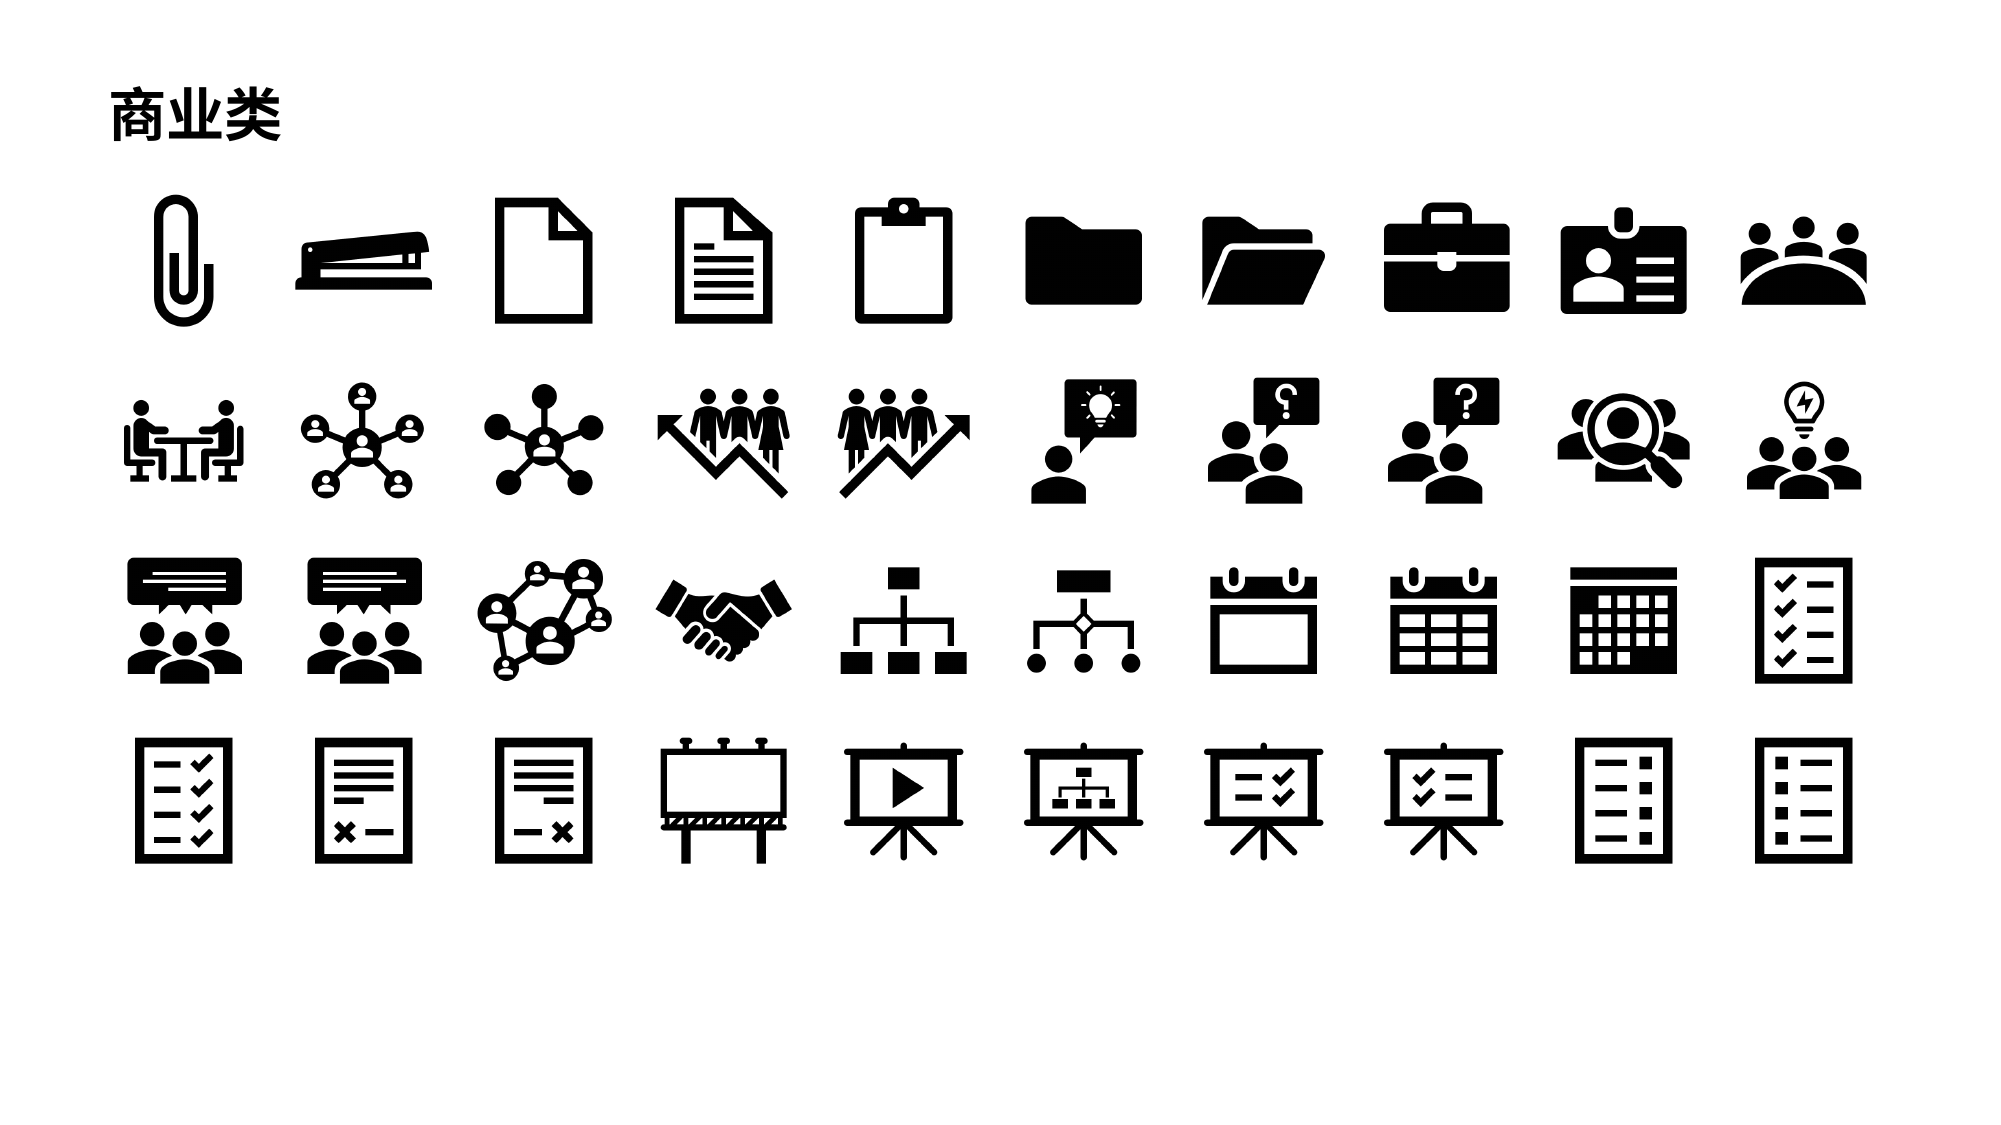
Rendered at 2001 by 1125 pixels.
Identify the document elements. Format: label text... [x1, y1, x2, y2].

picture [1548, 365, 1699, 516]
picture [1188, 185, 1339, 336]
picture [288, 365, 439, 516]
picture [288, 725, 439, 876]
picture [468, 185, 619, 336]
picture [468, 545, 619, 696]
picture [1728, 725, 1879, 876]
picture [828, 365, 979, 516]
picture [1188, 725, 1339, 876]
picture [828, 725, 979, 876]
picture [1188, 545, 1339, 696]
picture [1008, 185, 1159, 336]
picture [1008, 725, 1159, 876]
picture [288, 545, 439, 696]
picture [1368, 545, 1519, 696]
picture [828, 185, 979, 336]
text_box 商业类 [108, 78, 525, 149]
picture [108, 185, 259, 336]
picture [648, 365, 799, 516]
picture [1008, 365, 1159, 516]
picture [1188, 365, 1339, 516]
picture [108, 725, 259, 876]
picture [828, 545, 979, 696]
picture [108, 365, 259, 516]
picture [1368, 725, 1519, 876]
picture [1548, 185, 1699, 336]
picture [1368, 185, 1519, 336]
picture [648, 185, 799, 336]
picture [1728, 545, 1879, 696]
picture [648, 725, 799, 876]
picture [1548, 725, 1699, 876]
picture [648, 545, 799, 696]
picture [468, 725, 619, 876]
picture [468, 365, 619, 516]
picture [108, 545, 259, 696]
picture [1548, 545, 1699, 696]
picture [288, 185, 439, 336]
picture [1728, 365, 1879, 516]
picture [1728, 185, 1879, 336]
picture [1368, 365, 1519, 516]
picture [1008, 545, 1159, 696]
